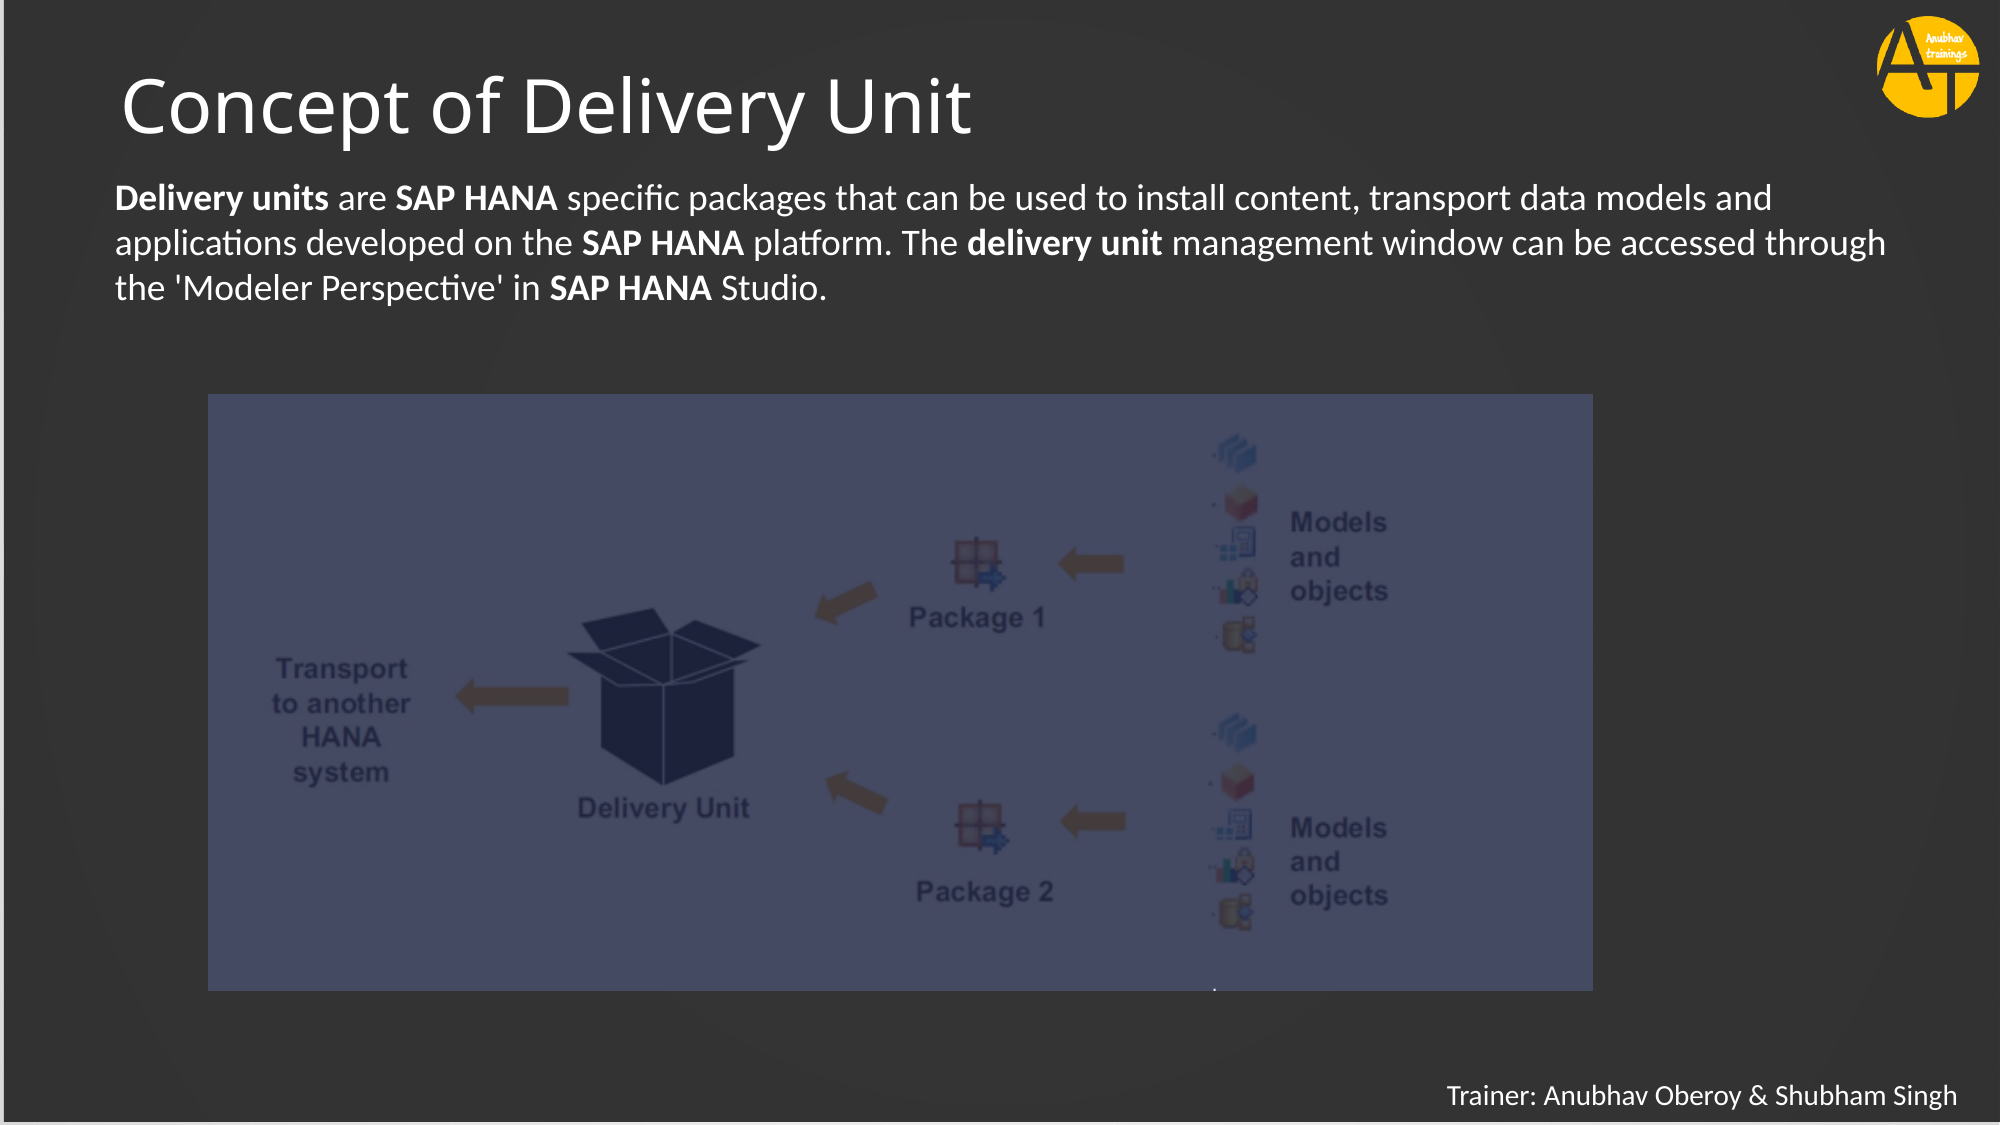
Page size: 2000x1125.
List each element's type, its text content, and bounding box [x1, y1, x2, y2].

title Concept of Delivery Unit [99, 45, 1900, 162]
footer Trainer: Anubhav Oberoy & Shubham Singh [1413, 1070, 1992, 1118]
picture [207, 394, 1594, 991]
text_box Delivery units are SAP HANA specific packages that can be used to install content, transport data models and applications developed on the SAP HANA platform. The delivery unit management window can be accessed through the 'Modeler Perspective' in SAP HANA Studio. [99, 165, 1935, 316]
text_box [2, 0, 2000, 1124]
picture [1866, 9, 1985, 126]
